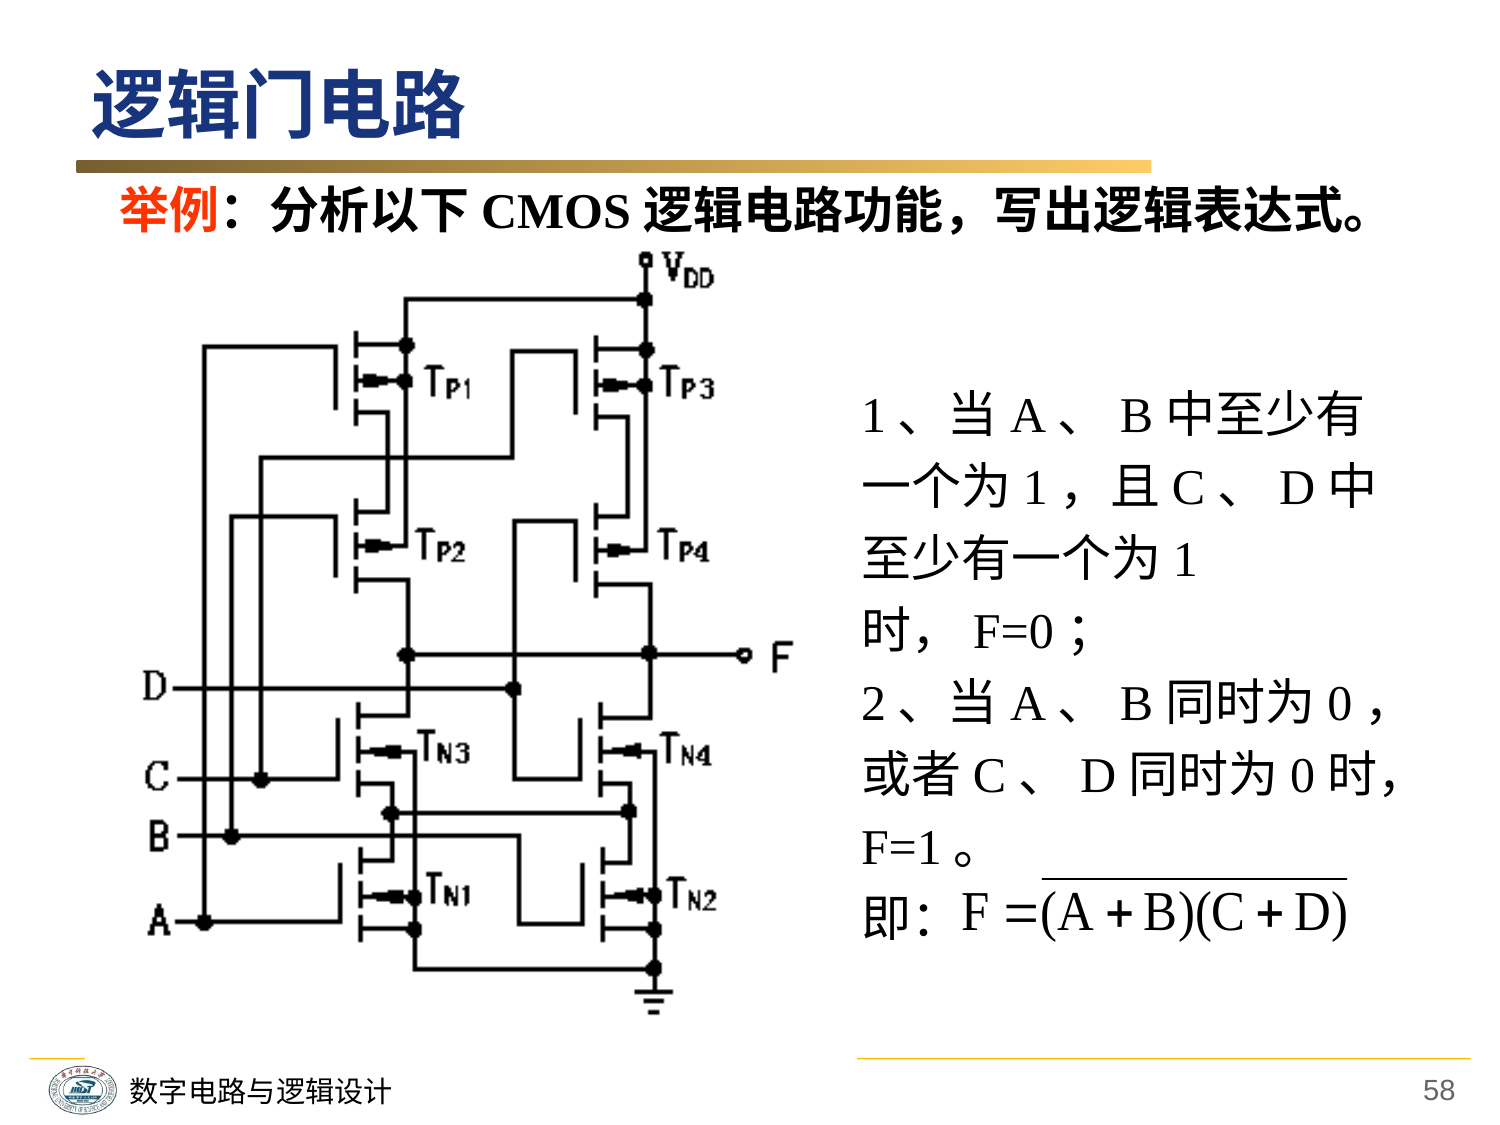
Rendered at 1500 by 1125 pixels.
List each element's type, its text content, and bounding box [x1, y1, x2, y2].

picture [46, 207, 857, 1116]
text_box 举例：分析以下CMOS逻辑电路功能，写出逻辑表达式。 [104, 171, 1415, 247]
text_box 逻辑门电路 [76, 45, 1424, 161]
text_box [952, 865, 1356, 955]
text_box 数字电路与逻辑设计 [114, 1065, 429, 1116]
text_box 1、当A、B中至少有一个为1，且C、D中至少有一个为1时，F=0； 2、当A、B同时为0，或者C、D同时为0时，F=1。 即： [857, 363, 1430, 955]
text_box 58 [1120, 1063, 1471, 1125]
